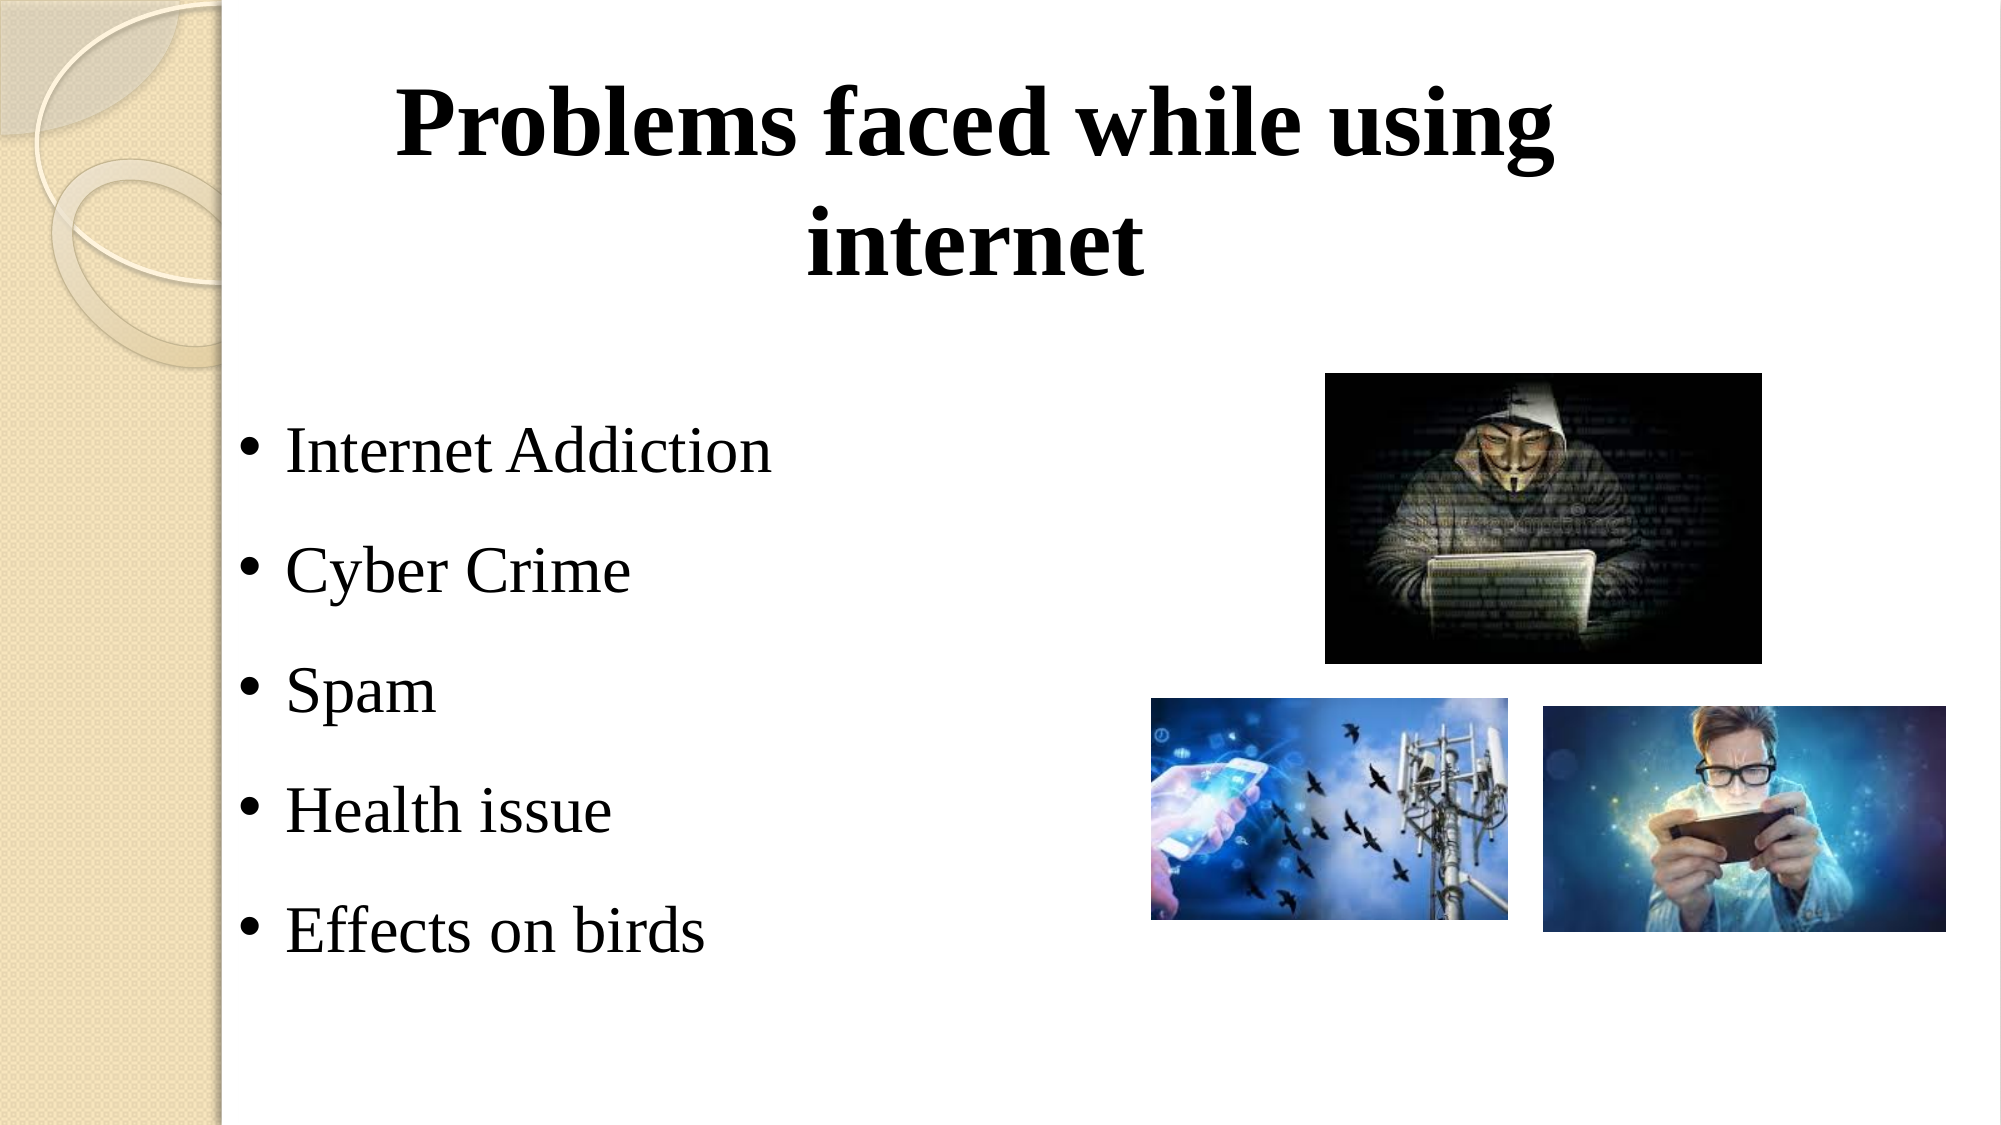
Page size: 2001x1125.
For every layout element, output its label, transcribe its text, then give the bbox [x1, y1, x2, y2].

text_box Problems faced while using internet [206, 48, 1746, 303]
picture [1325, 373, 1762, 664]
picture [1151, 697, 1509, 920]
text_box Internet Addiction Cyber Crime Spam Health issue Effects on birds [223, 358, 1072, 973]
picture [1543, 706, 1946, 932]
